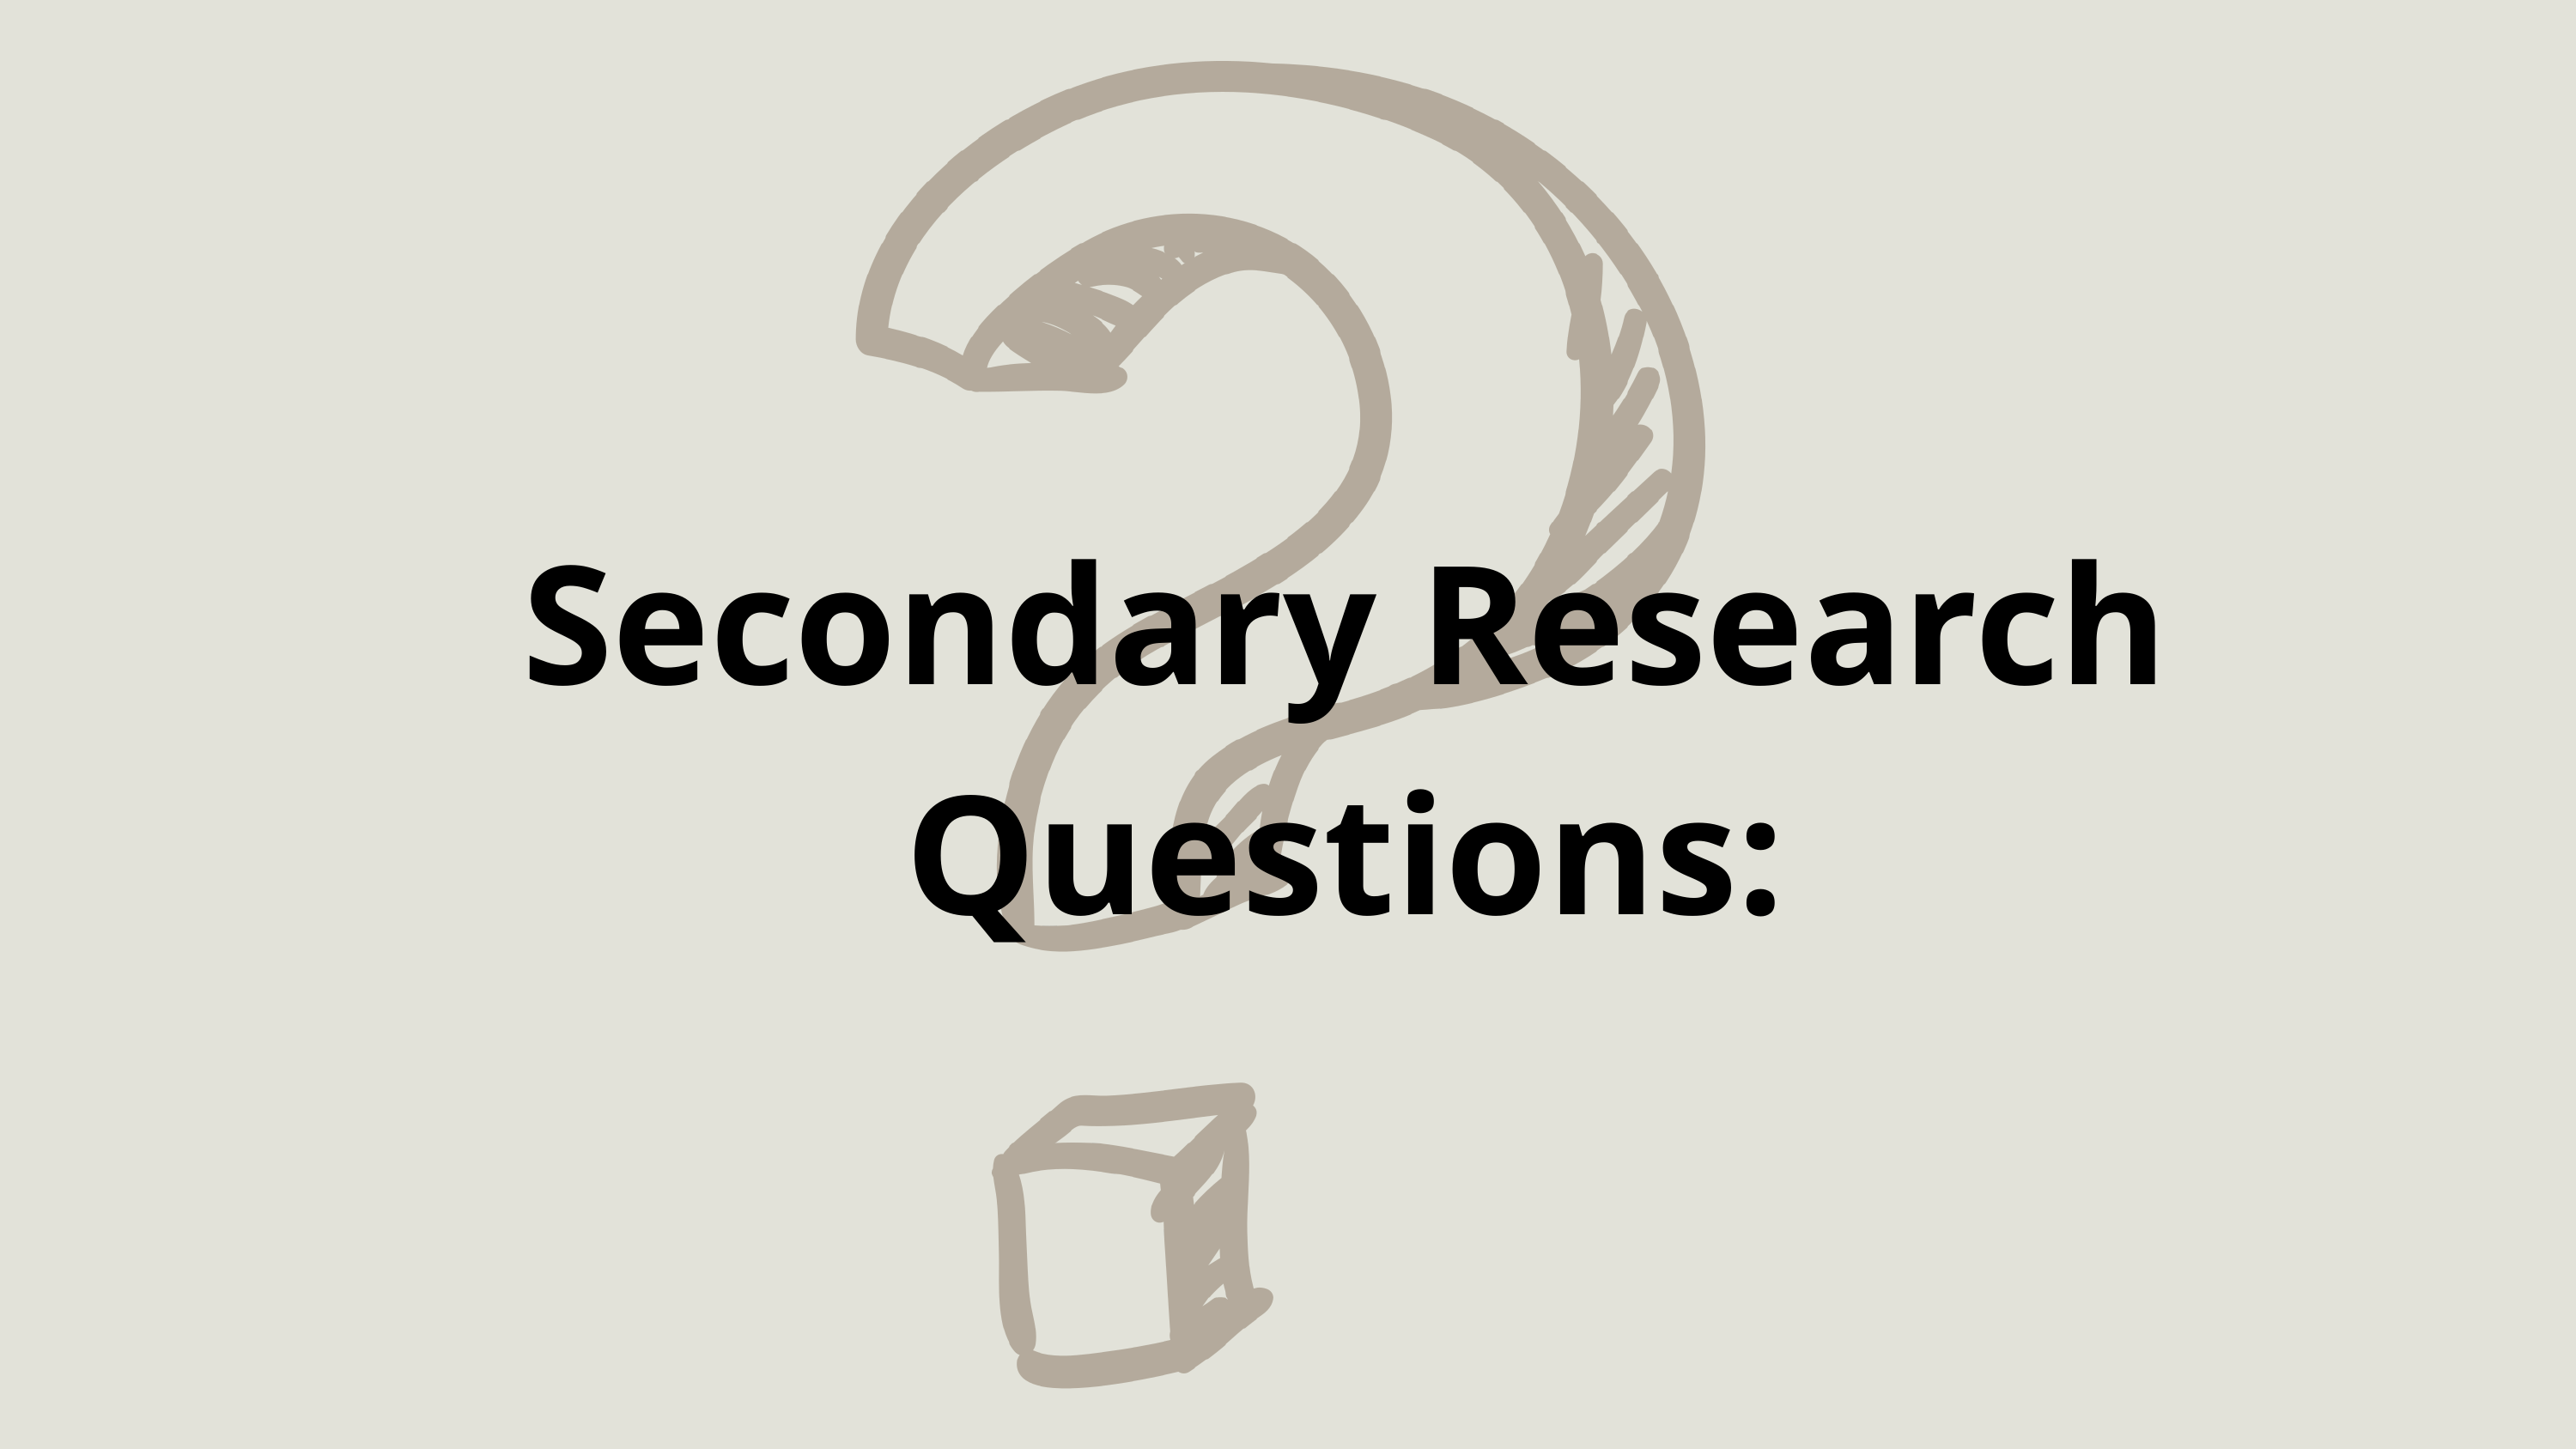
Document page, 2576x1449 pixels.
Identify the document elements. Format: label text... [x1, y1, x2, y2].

text_box [855, 58, 1721, 487]
text_box Secondary Research Questions: [463, 487, 2227, 949]
text_box [855, 949, 1721, 1391]
